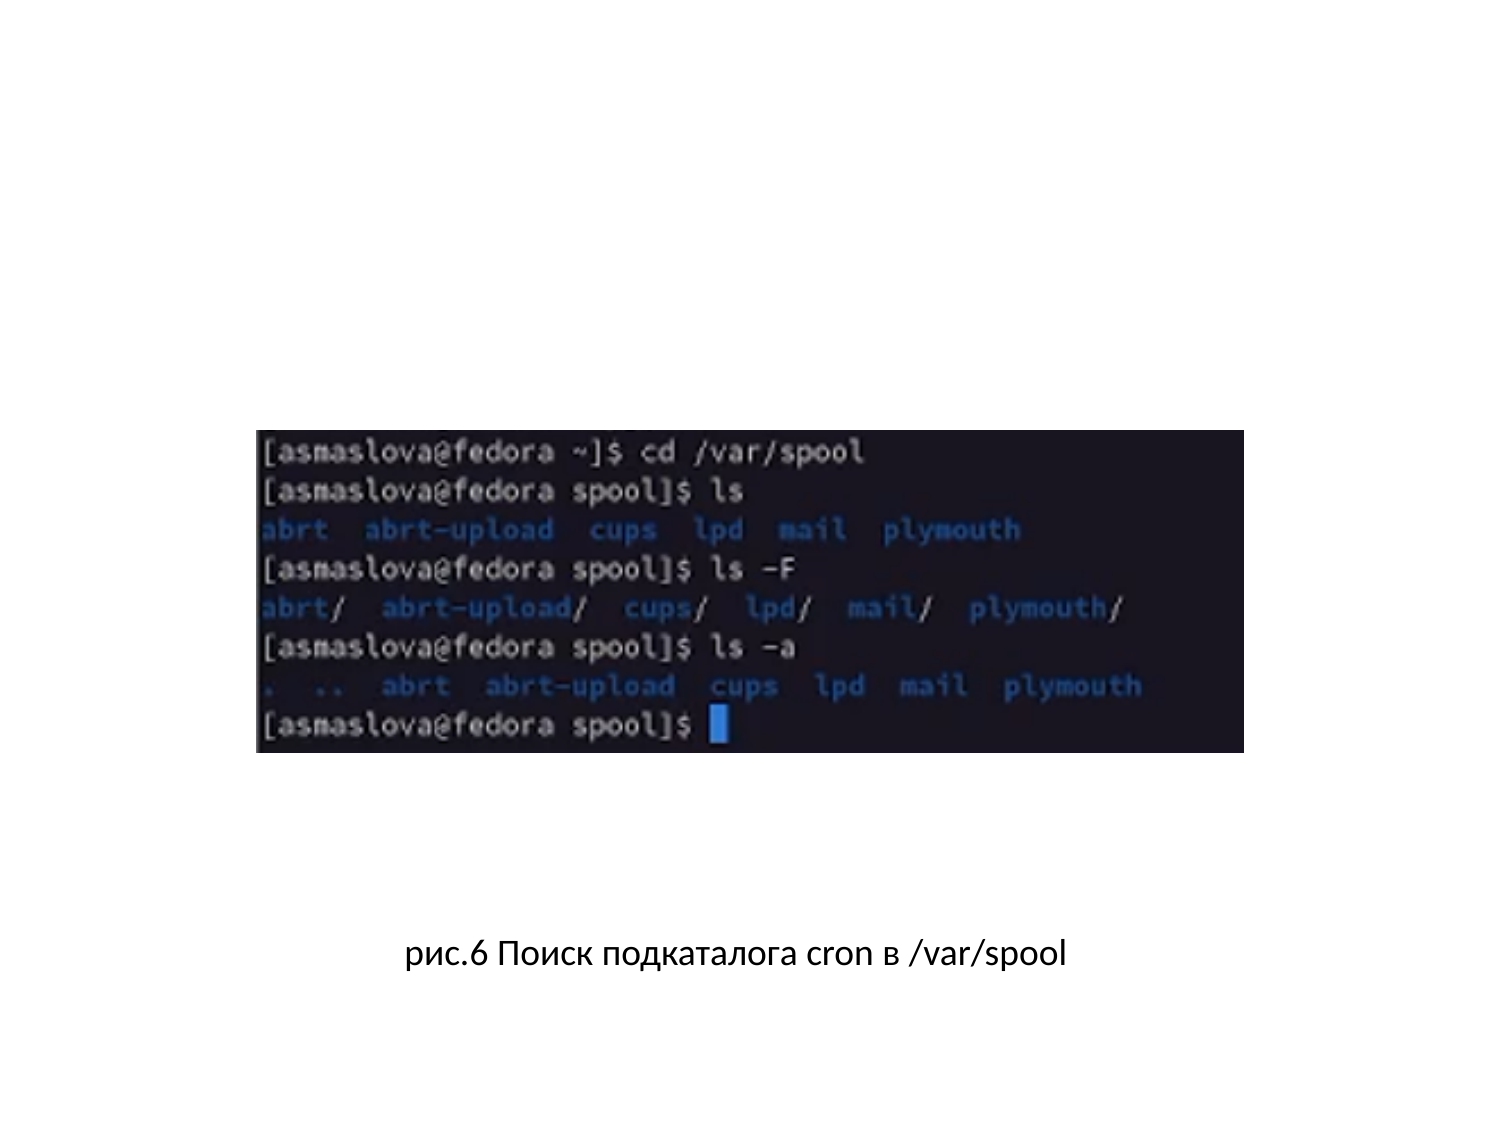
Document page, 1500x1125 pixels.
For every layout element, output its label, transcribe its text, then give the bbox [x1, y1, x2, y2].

text_box рис.6 Поиск подкаталога cron в /var/spool [60, 920, 1411, 1005]
picture [255, 430, 1244, 753]
